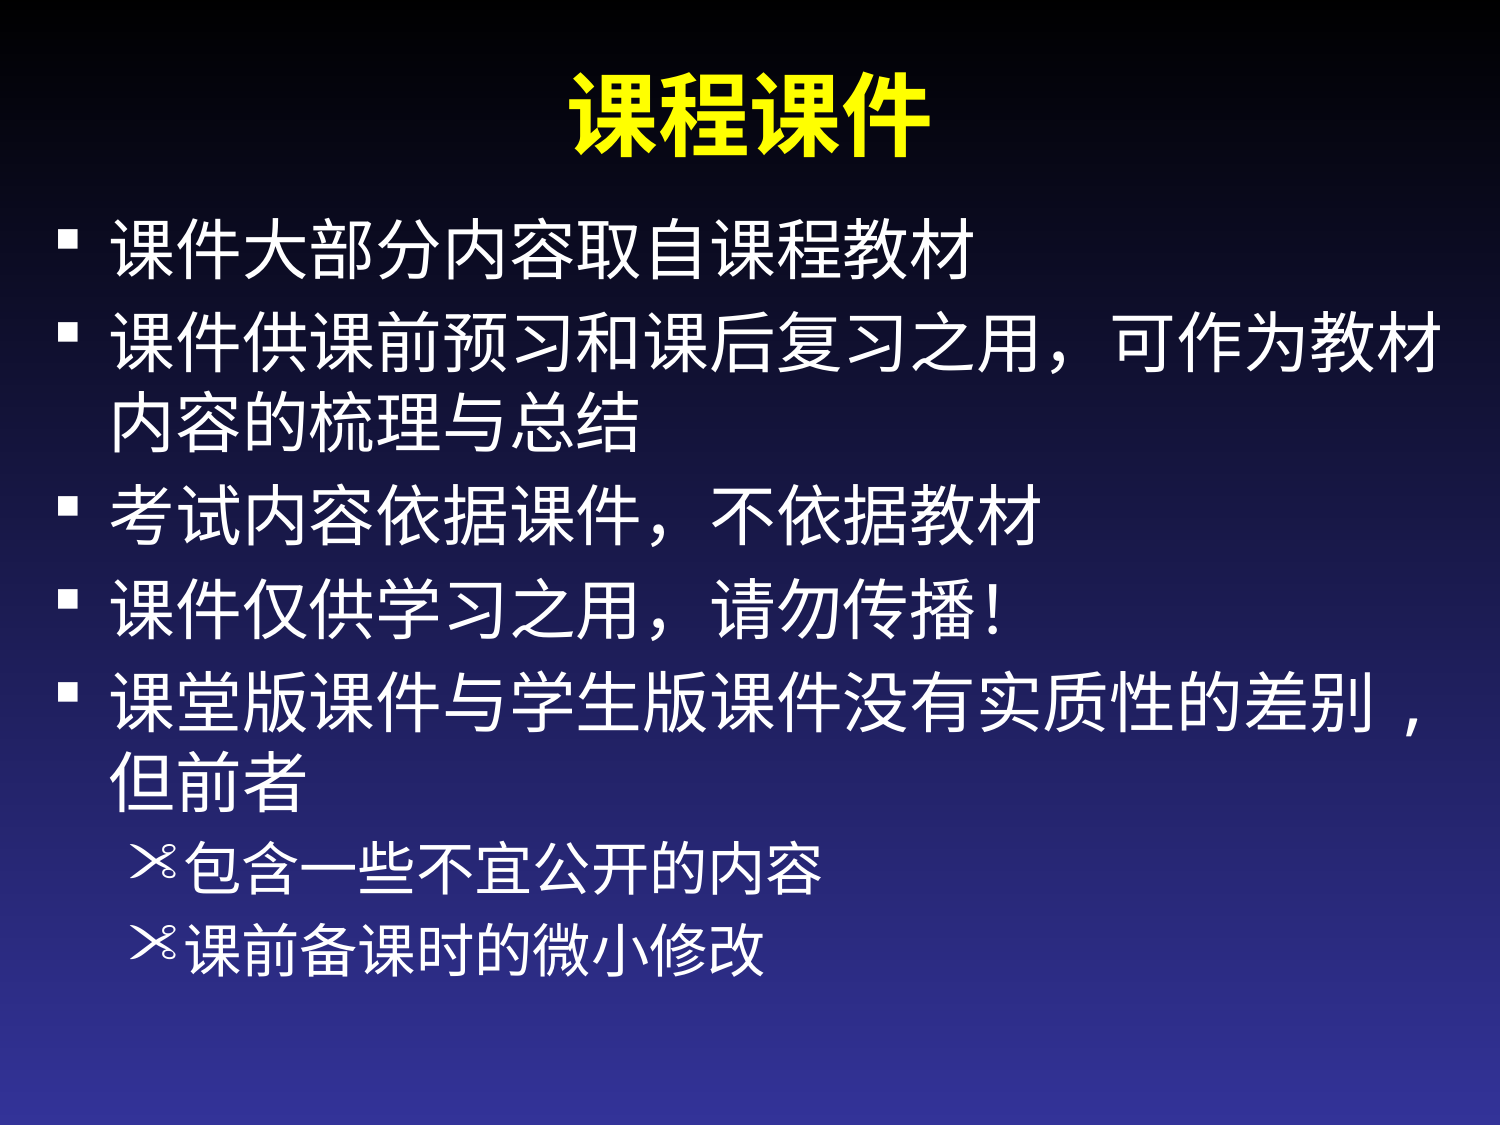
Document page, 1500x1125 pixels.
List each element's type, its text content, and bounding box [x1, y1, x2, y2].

title 课程课件 [112, 37, 1388, 188]
list 课件大部分内容取自课程教材 课件供课前预习和课后复习之用，可作为教材内容的梳理与总结 考试内容依据课件，不依据教材 课件仅供学习之用，请勿传播！ 课堂版课件与学生版课件没有实质性的差别,但前者 包含一些不宜公开的内容 课前备课时的微小修改 [37, 200, 1475, 1038]
